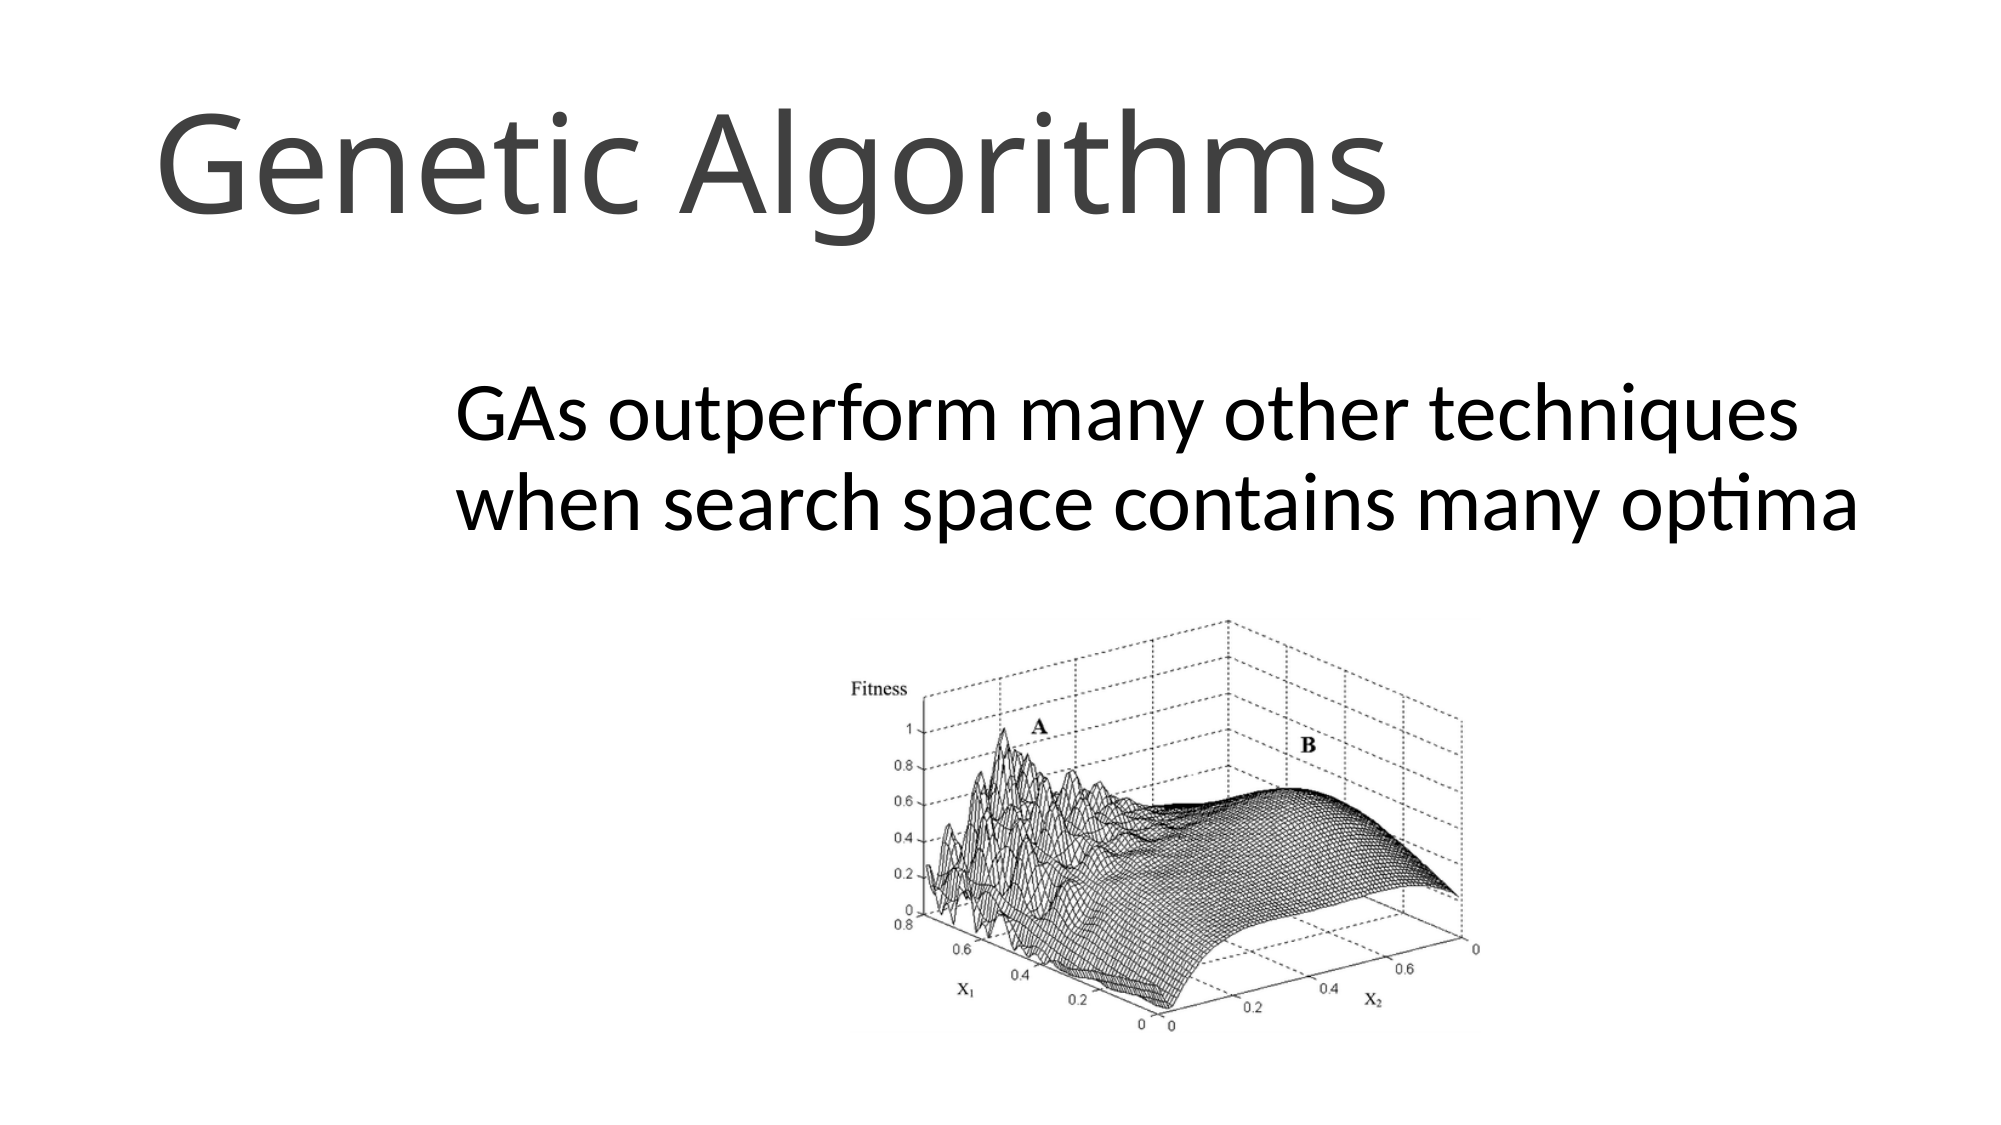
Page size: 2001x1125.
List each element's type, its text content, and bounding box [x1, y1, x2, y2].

picture [850, 618, 1481, 1033]
title Genetic Algorithms [137, 59, 1863, 278]
list GAs outperform many other techniques when search space contains many optima [440, 361, 1962, 1014]
